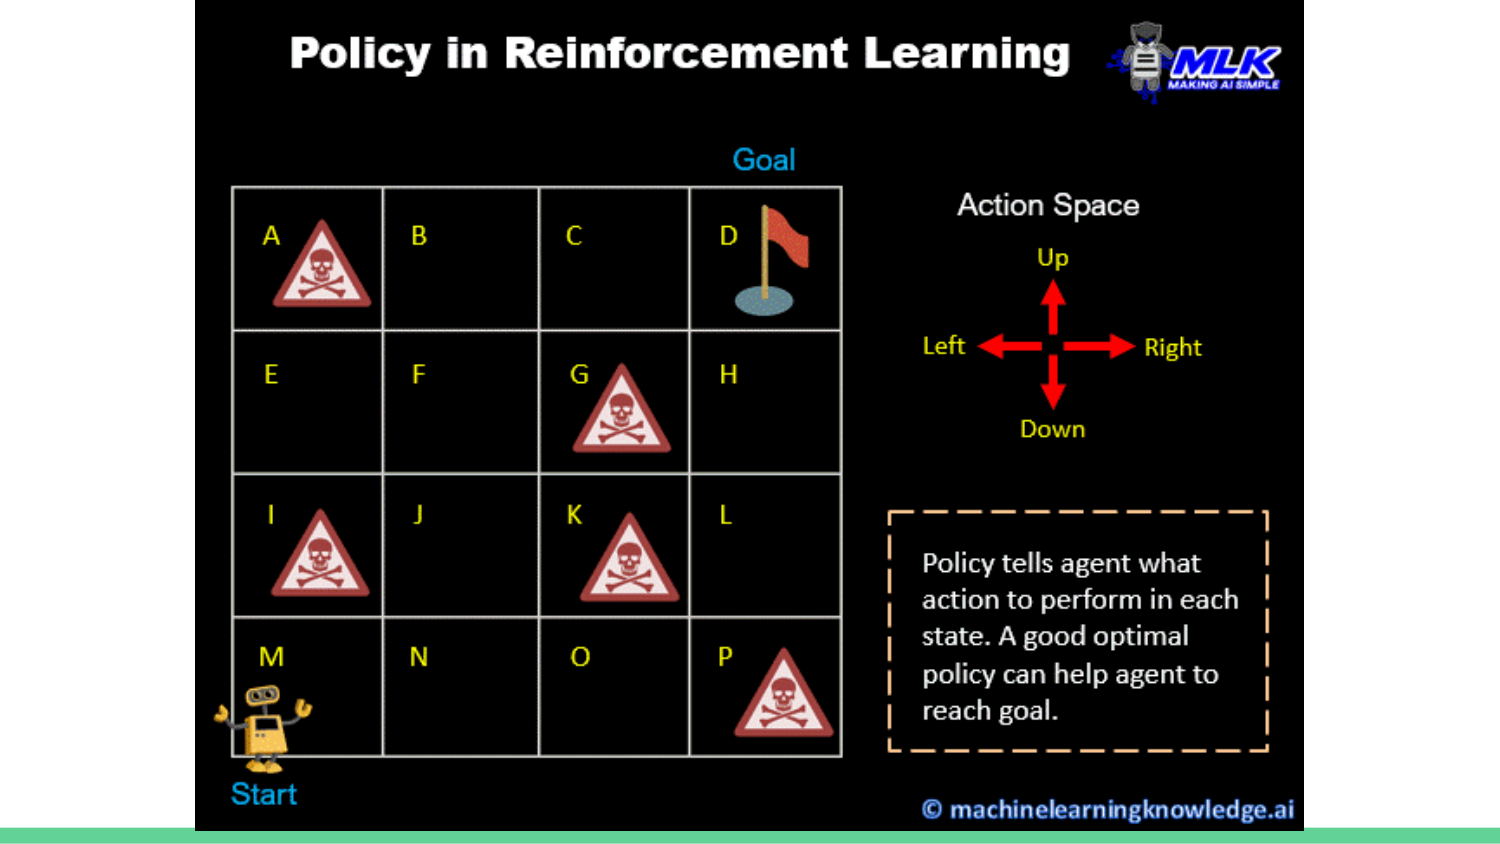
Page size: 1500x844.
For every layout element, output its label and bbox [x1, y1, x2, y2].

picture [195, 0, 1305, 832]
